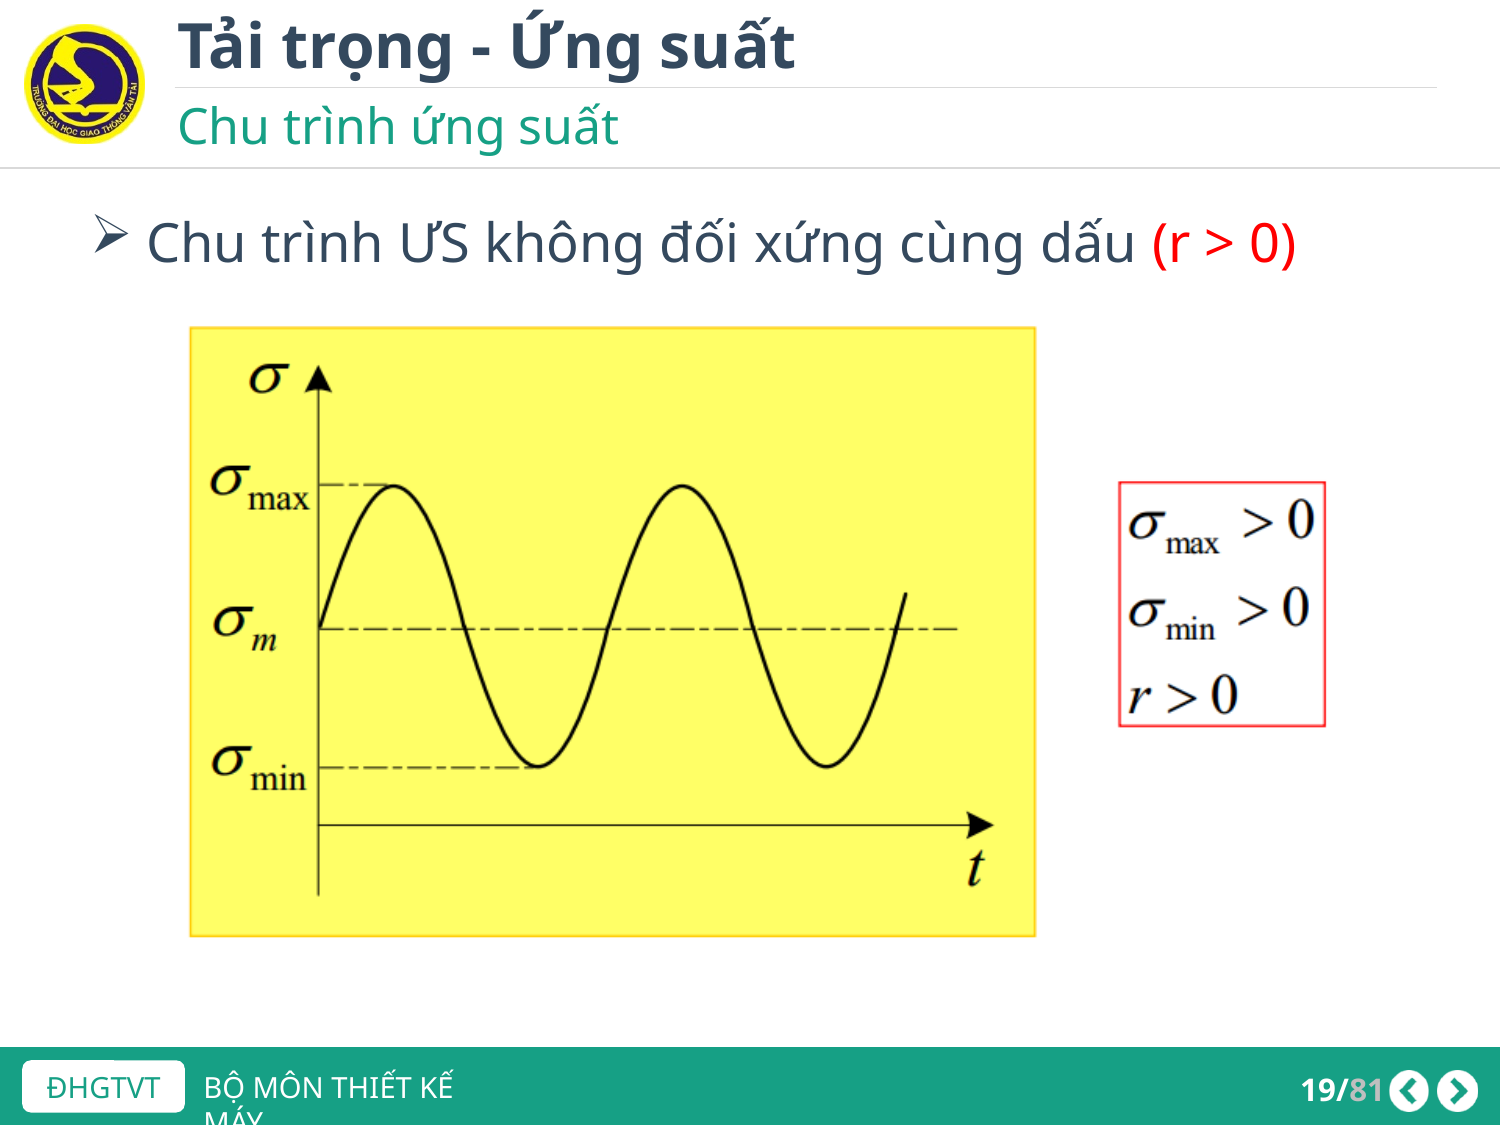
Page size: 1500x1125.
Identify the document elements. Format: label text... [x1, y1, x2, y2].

picture [175, 314, 1335, 950]
picture [1387, 1067, 1431, 1113]
picture [1434, 1067, 1480, 1113]
text_box Chu trình ứng suất [162, 87, 1425, 163]
picture [24, 24, 145, 145]
title Tải trọng - Ứng suất [162, 0, 1438, 87]
list Chu trình ƯS không đối xứng cùng dấu (r > 0) [75, 187, 1438, 1025]
